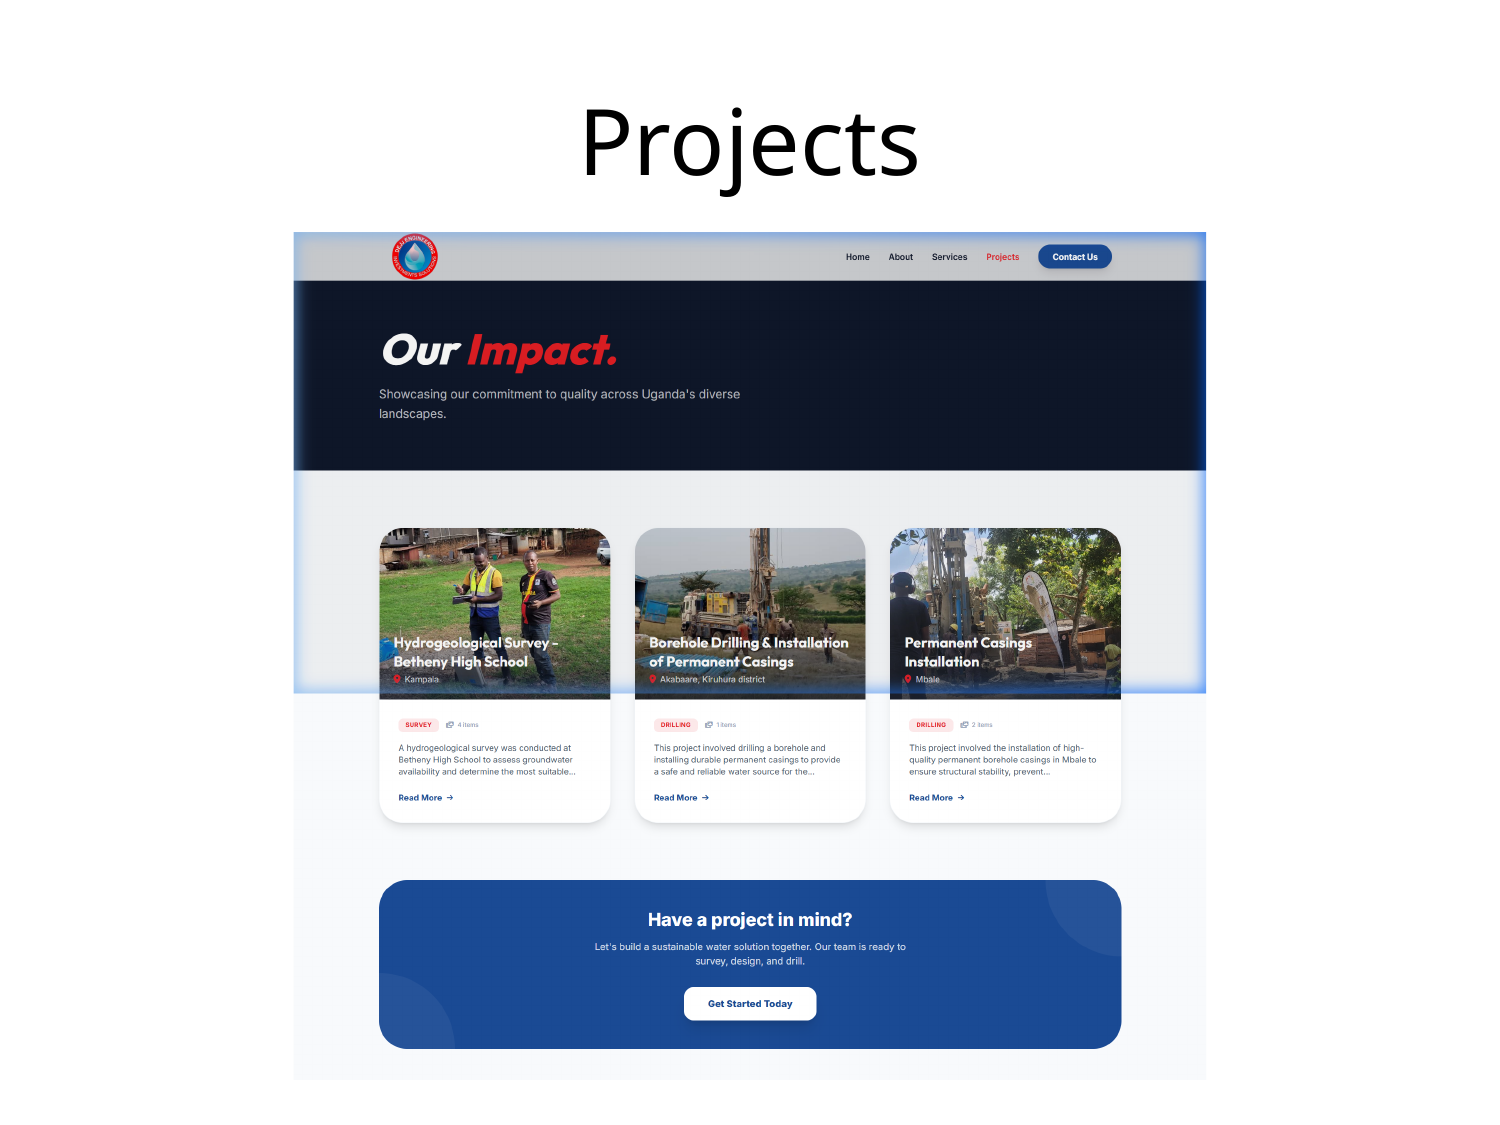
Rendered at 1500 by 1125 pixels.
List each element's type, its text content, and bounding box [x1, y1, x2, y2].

picture [293, 232, 1207, 1080]
title Projects [75, 45, 1425, 233]
